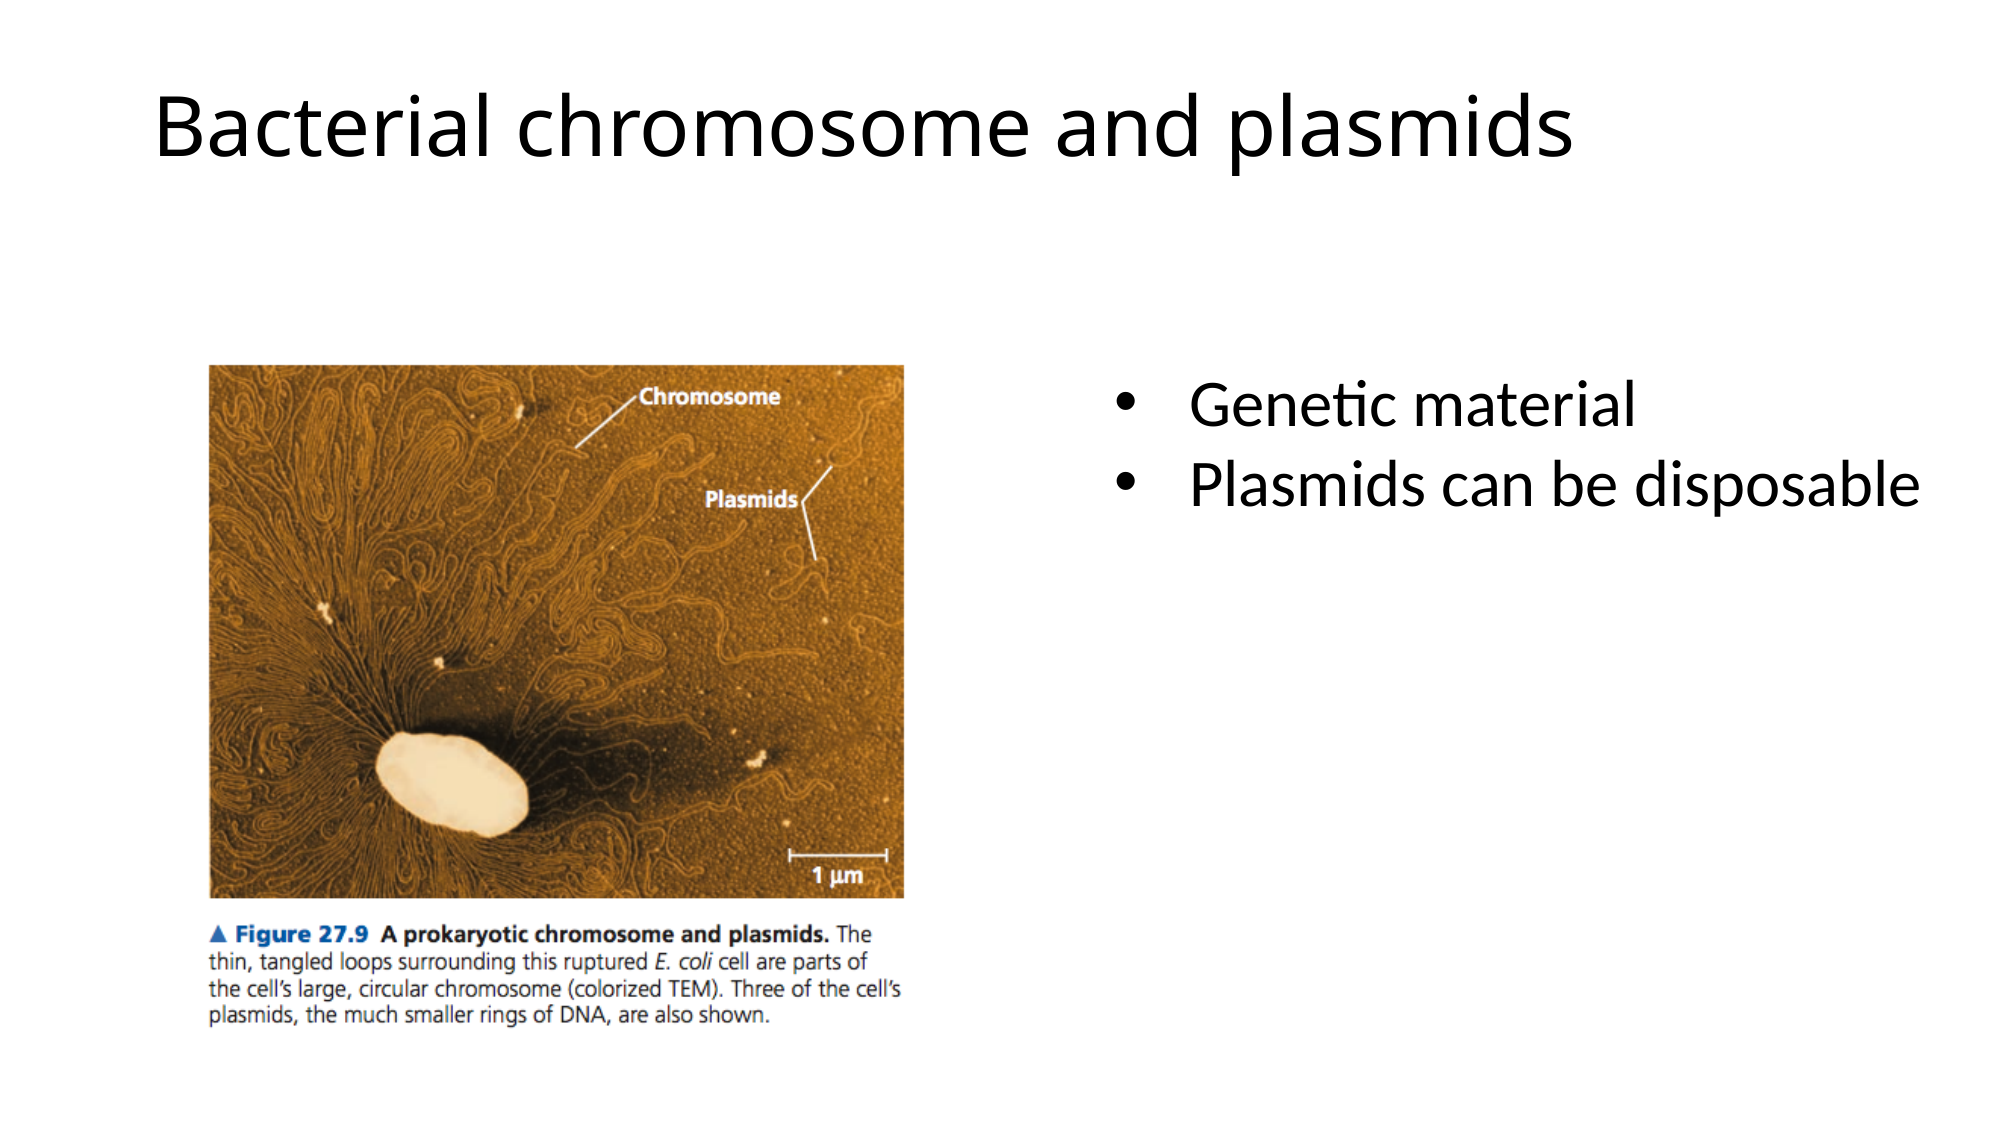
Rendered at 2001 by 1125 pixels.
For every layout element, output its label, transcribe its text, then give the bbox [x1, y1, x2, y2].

title Bacterial chromosome and plasmids [137, 59, 1863, 199]
text_box Genetic material Plasmids can be disposable [1099, 352, 1938, 528]
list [179, 332, 936, 1047]
